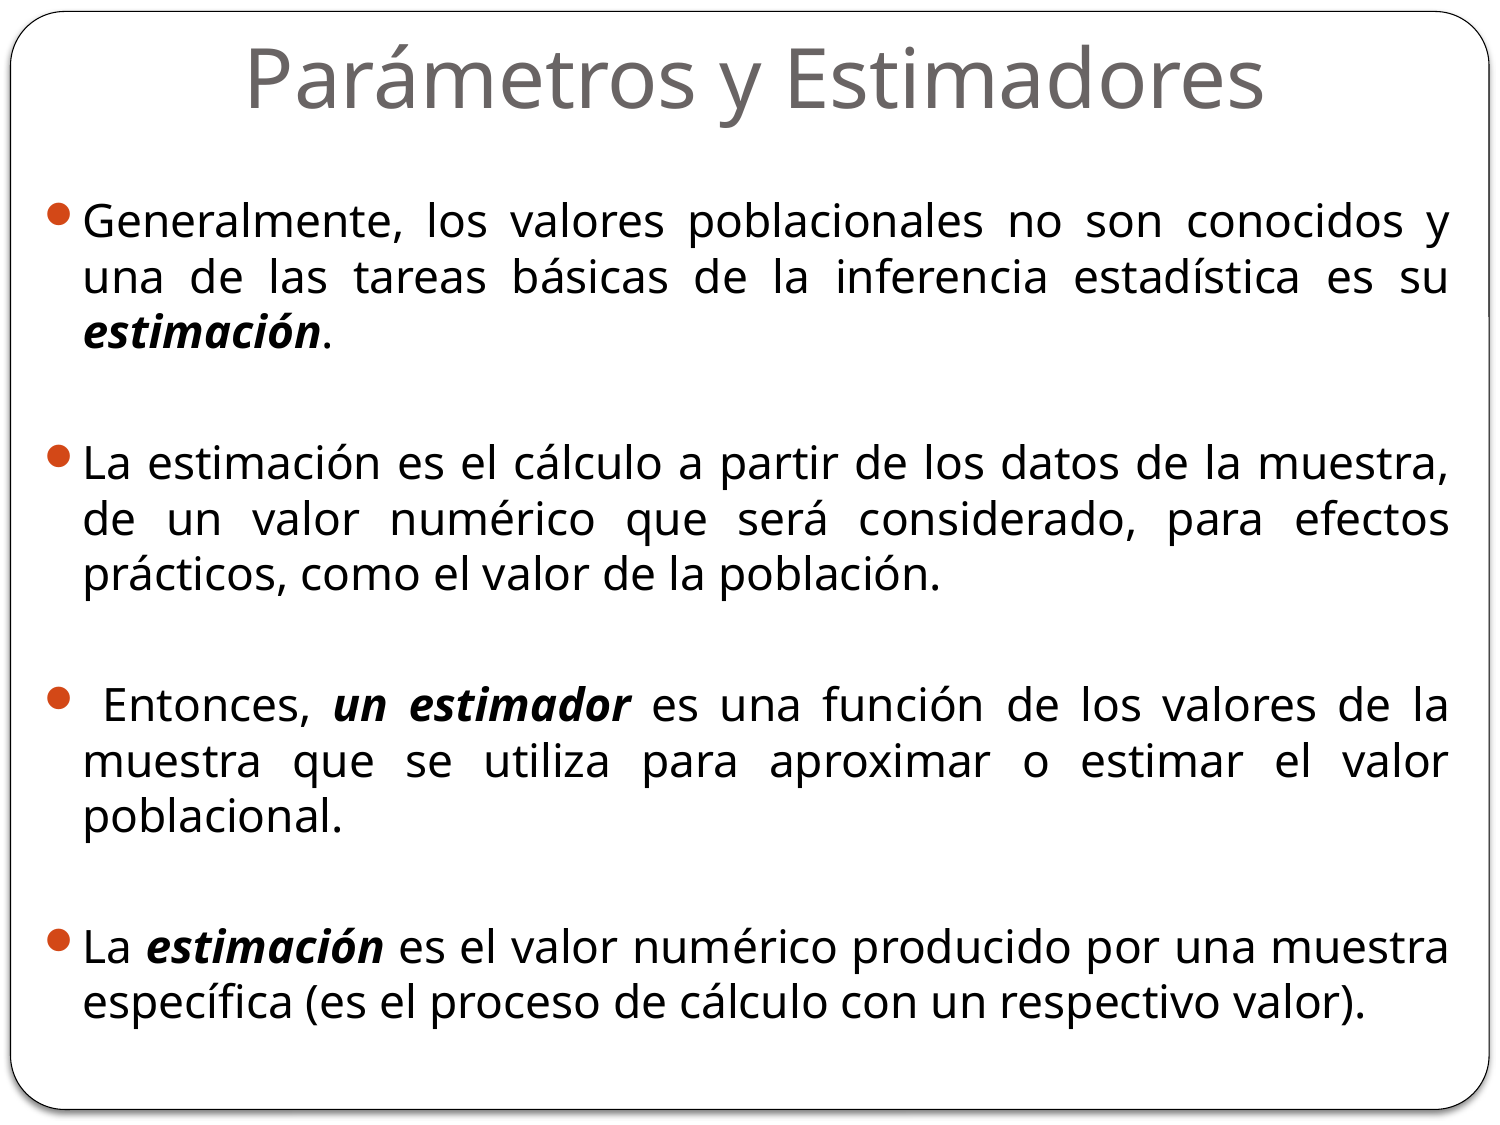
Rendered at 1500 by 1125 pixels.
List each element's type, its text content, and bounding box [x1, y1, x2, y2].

title Parámetros y Estimadores [46, 0, 1465, 141]
list Generalmente, los valores poblacionales no son conocidos y una de las tareas básicas de la inferencia estadística es su estimación. La estimación es el cálculo a partir de los datos de la muestra, de un valor numérico que será considerado, para efectos prácticos, como el valor de la población. Entonces, un estimador es una función de los valores de la muestra que se utiliza para aproximar o estimar el valor poblacional. La estimación es el valor numérico producido por una muestra específica (es el proceso de cálculo con un respectivo valor). [29, 184, 1465, 1087]
